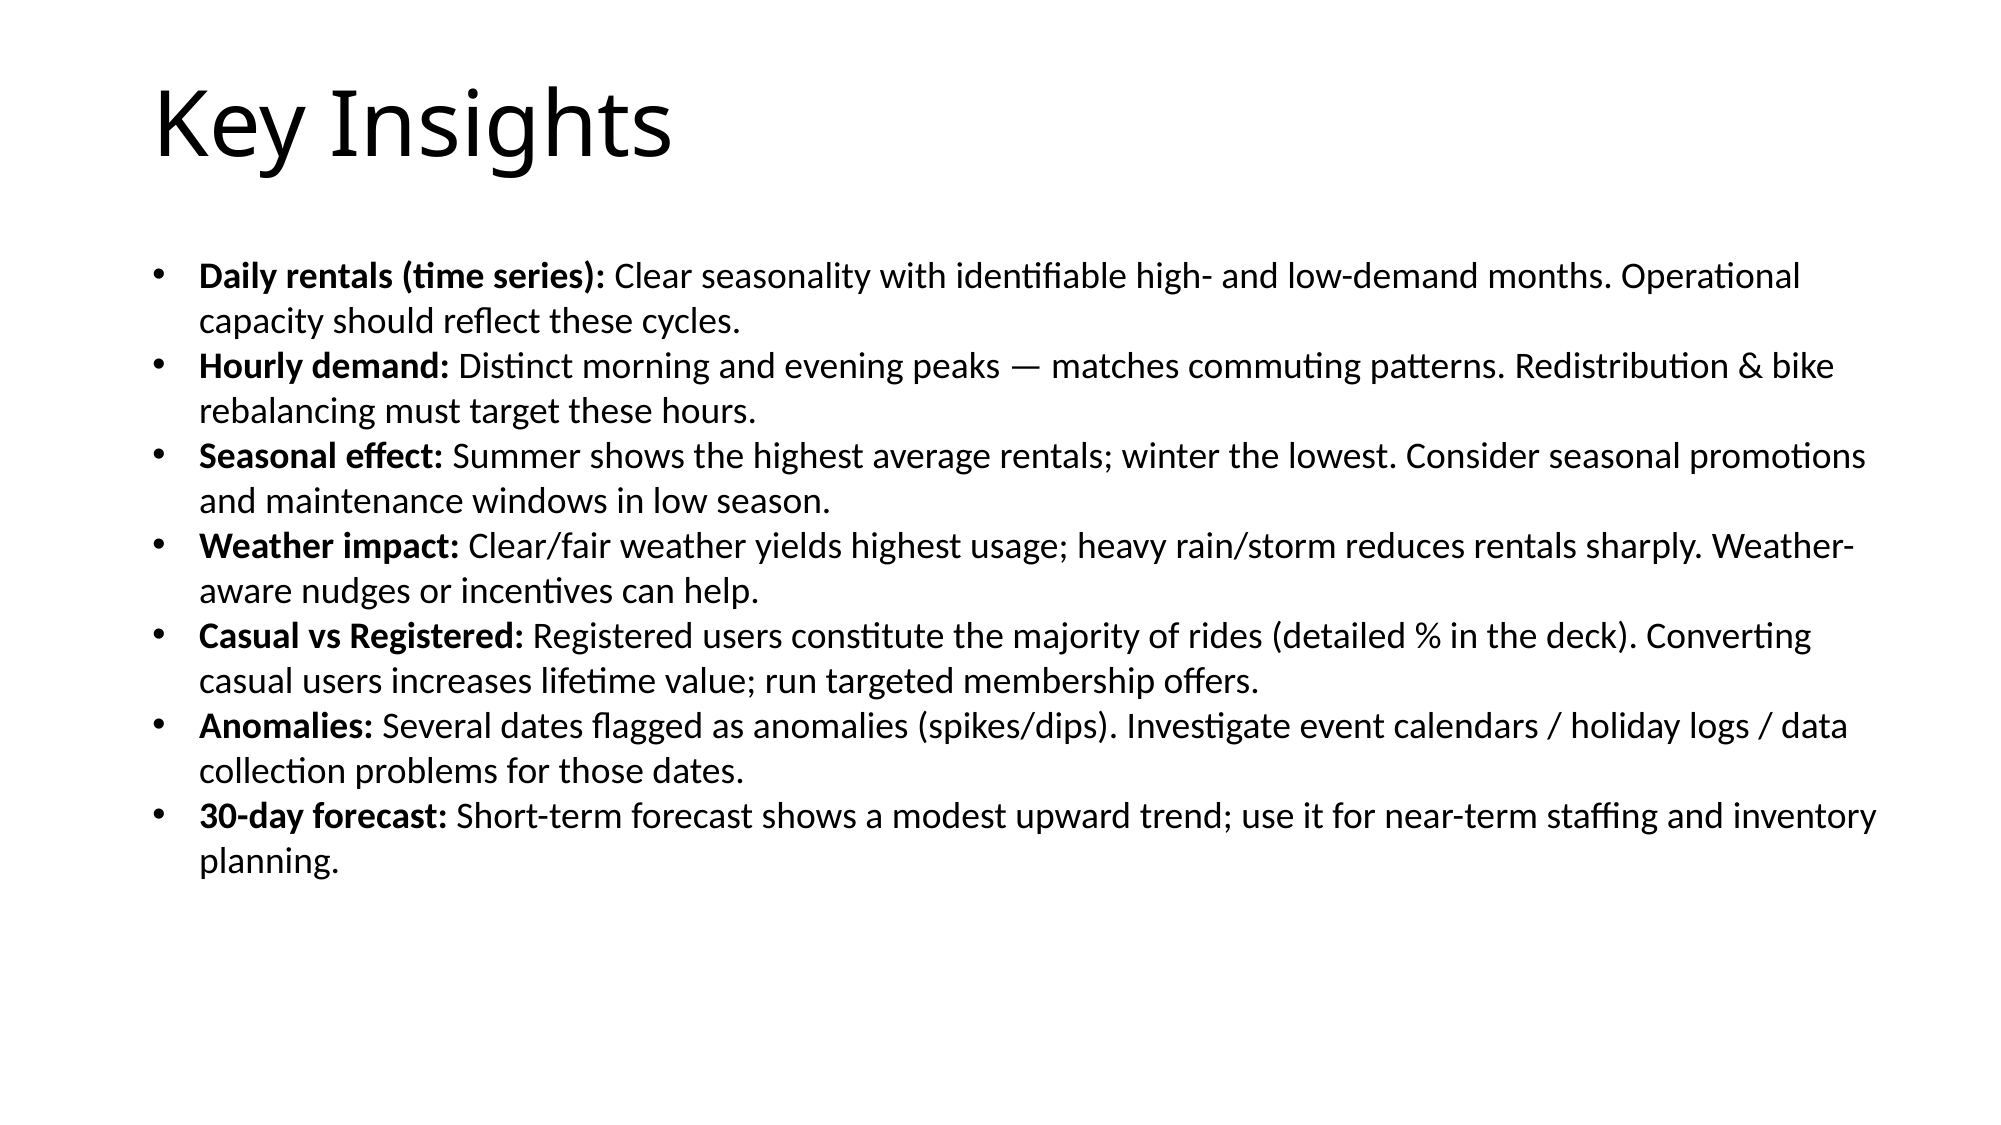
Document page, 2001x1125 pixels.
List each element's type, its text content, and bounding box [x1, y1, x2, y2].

text_box Daily rentals (time series): Clear seasonality with identifiable high- and low-demand months. Operational capacity should reflect these cycles. Hourly demand: Distinct morning and evening peaks — matches commuting patterns. Redistribution & bike rebalancing must target these hours. Seasonal effect: Summer shows the highest average rentals; winter the lowest. Consider seasonal promotions and maintenance windows in low season. Weather impact: Clear/fair weather yields highest usage; heavy rain/storm reduces rentals sharply. Weather-aware nudges or incentives can help. Casual vs Registered: Registered users constitute the majority of rides (detailed % in the deck). Converting casual users increases lifetime value; run targeted membership offers. Anomalies: Several dates flagged as anomalies (spikes/dips). Investigate event calendars / holiday logs / data collection problems for those dates. 30-day forecast: Short-term forecast shows a modest upward trend; use it for near-term staffing and inventory planning. [137, 243, 1905, 889]
title Key Insights [137, 59, 1863, 194]
